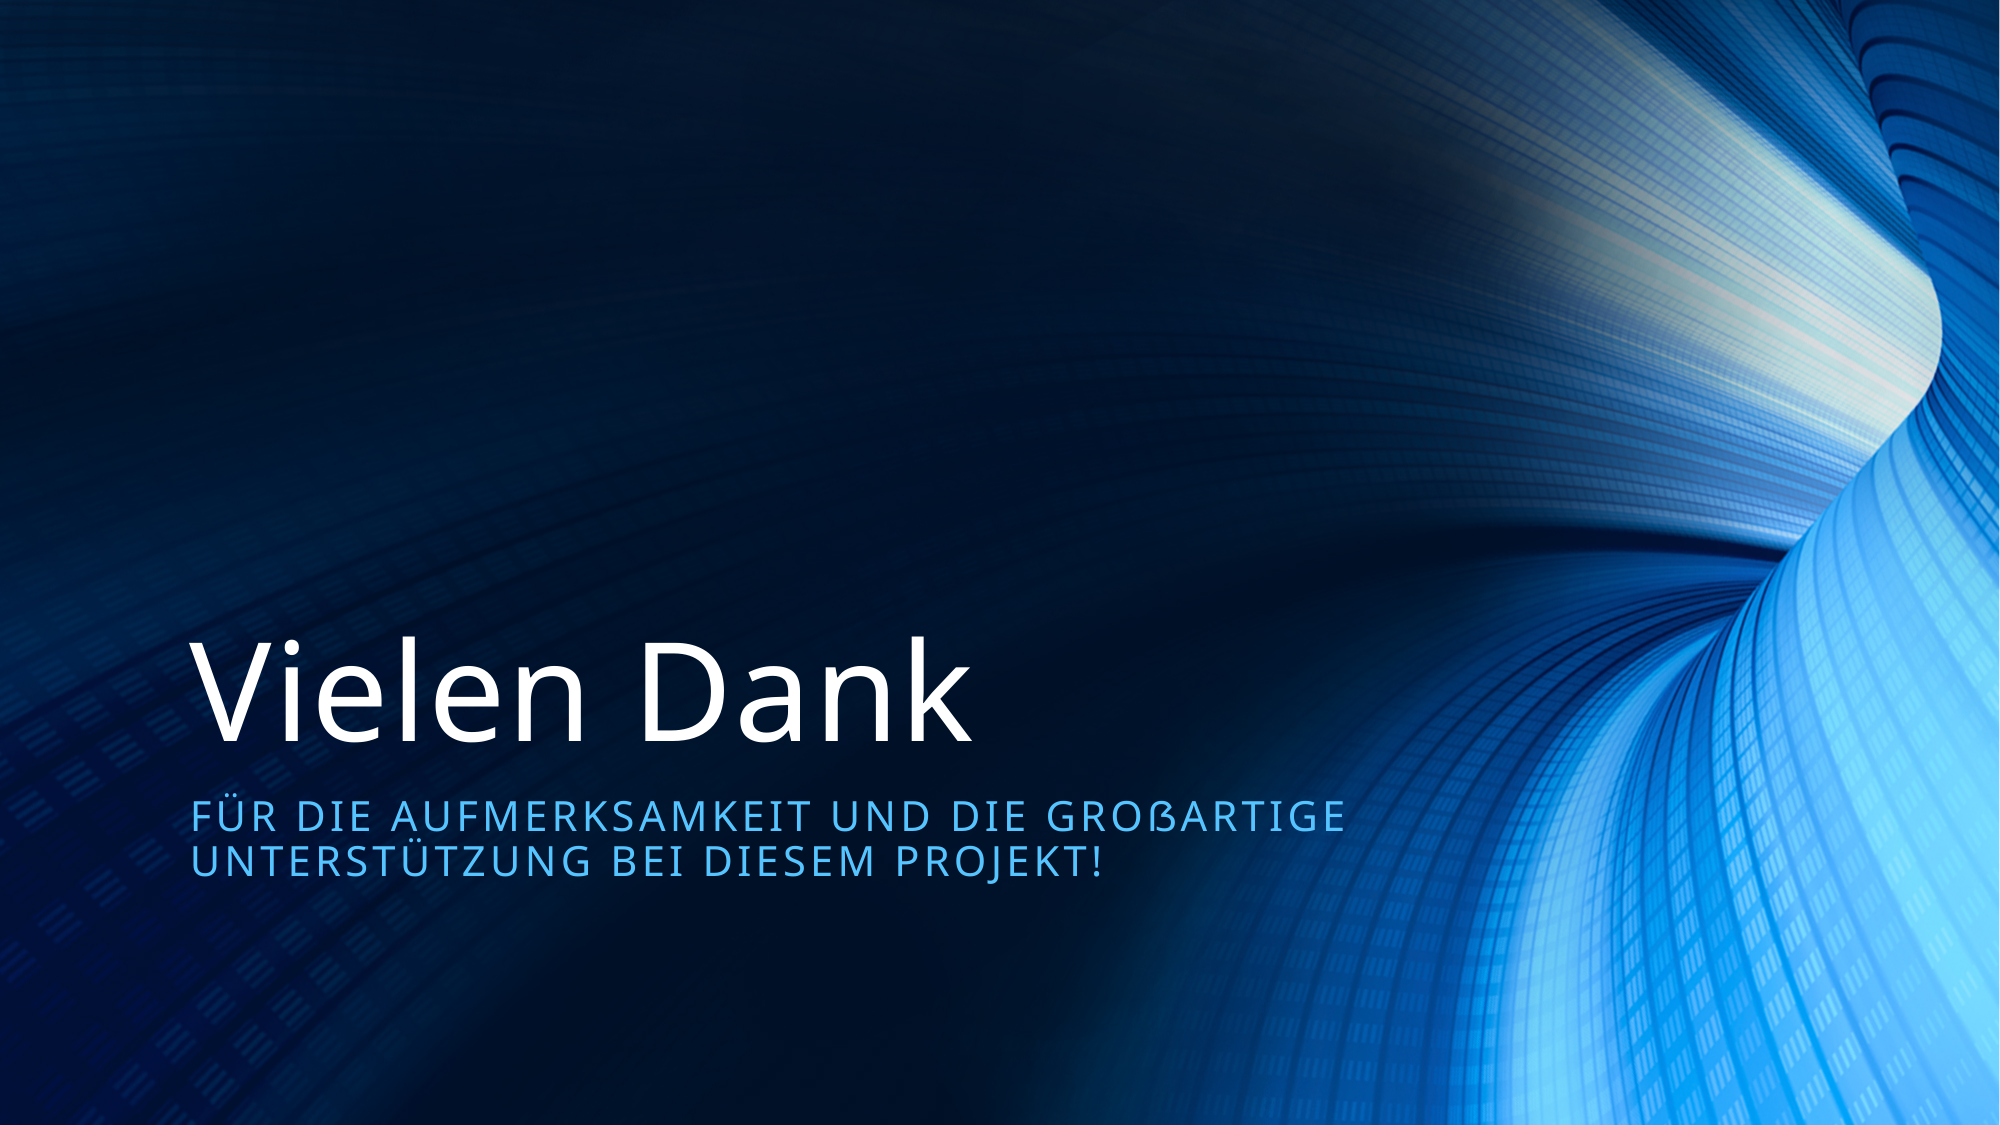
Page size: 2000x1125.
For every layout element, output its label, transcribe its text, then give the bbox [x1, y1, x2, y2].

title Vielen Dank [174, 299, 1525, 775]
subtitle Für die Aufmerksamkeit und die großartige Unterstützung bei diesem Projekt! [174, 787, 1525, 988]
picture [0, 0, 2000, 1125]
